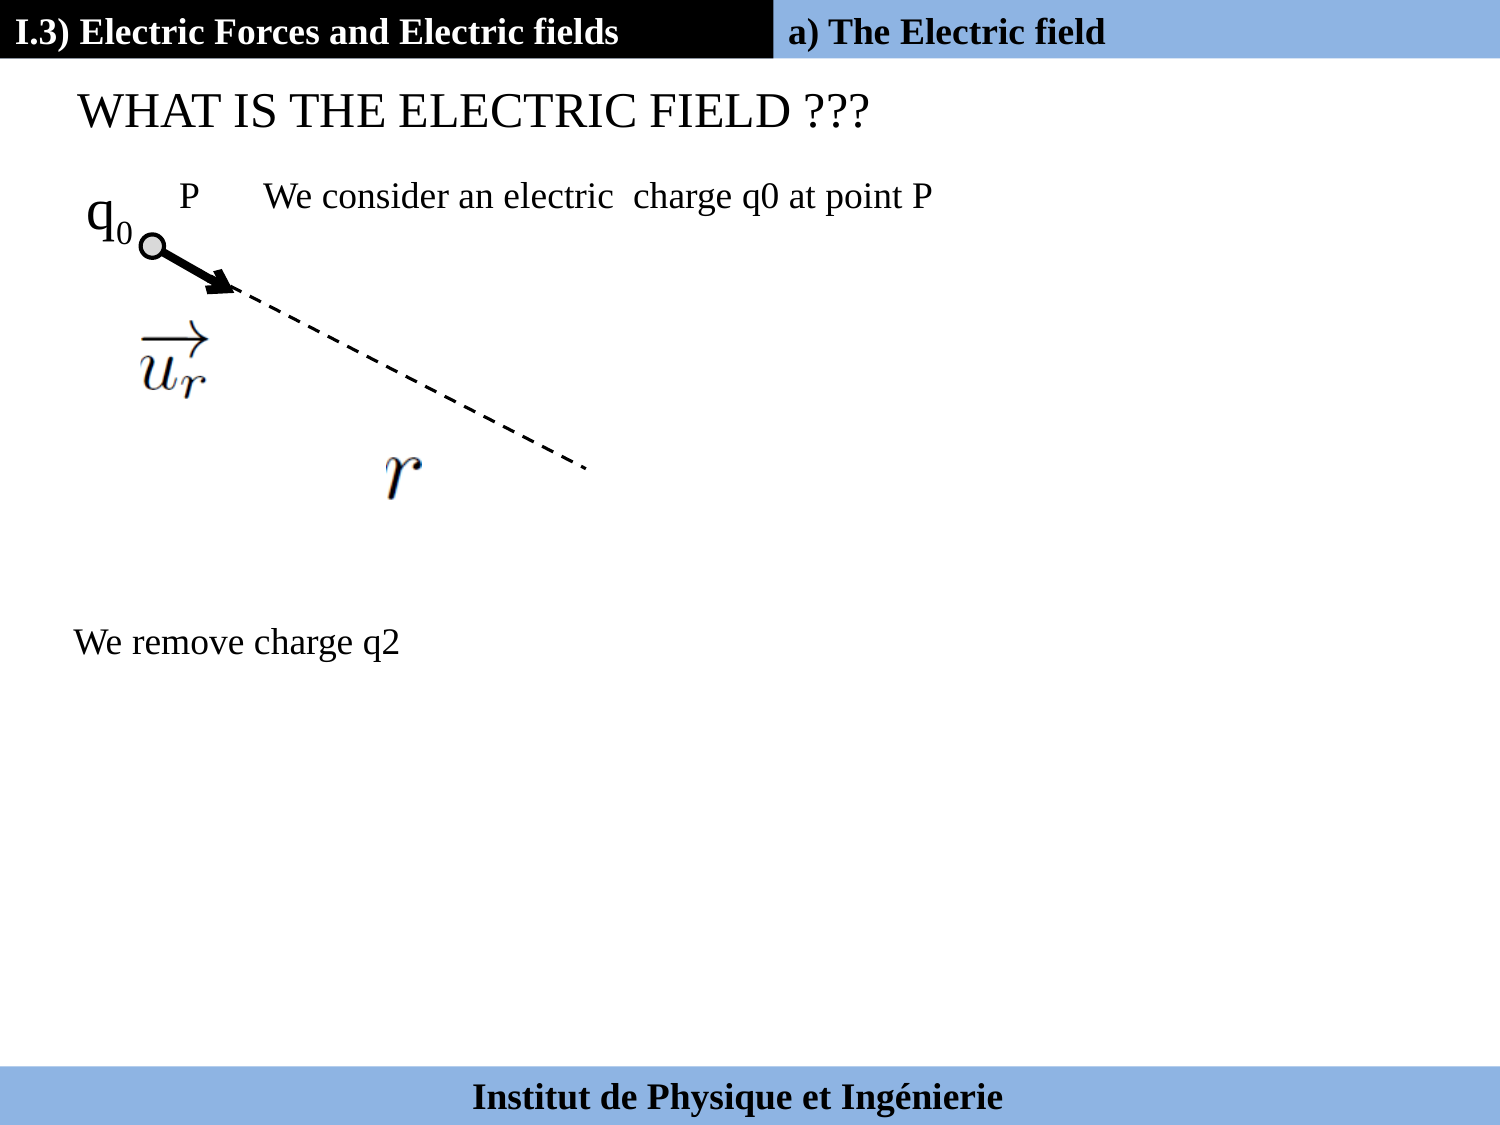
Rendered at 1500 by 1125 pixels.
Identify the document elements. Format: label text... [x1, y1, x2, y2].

text_box [0, 1064, 400, 1125]
text_box [1028, 1064, 1500, 1125]
text_box a) The Electric field [773, 0, 1477, 60]
text_box q0 [72, 164, 148, 259]
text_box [152, 245, 587, 469]
text_box [138, 232, 166, 258]
picture [140, 304, 215, 408]
text_box We remove charge q2 [58, 609, 1500, 670]
picture [386, 445, 422, 512]
text_box I.3) Electric Forces and Electric fields [0, 0, 773, 60]
text_box Institut de Physique et Ingénierie [400, 1064, 1028, 1125]
text_box P [164, 163, 215, 224]
text_box [775, 0, 1500, 61]
text_box WHAT IS THE ELECTRIC FIELD ??? [62, 70, 886, 145]
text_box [152, 245, 235, 294]
text_box We consider an electric charge q0 at point P [248, 163, 949, 224]
